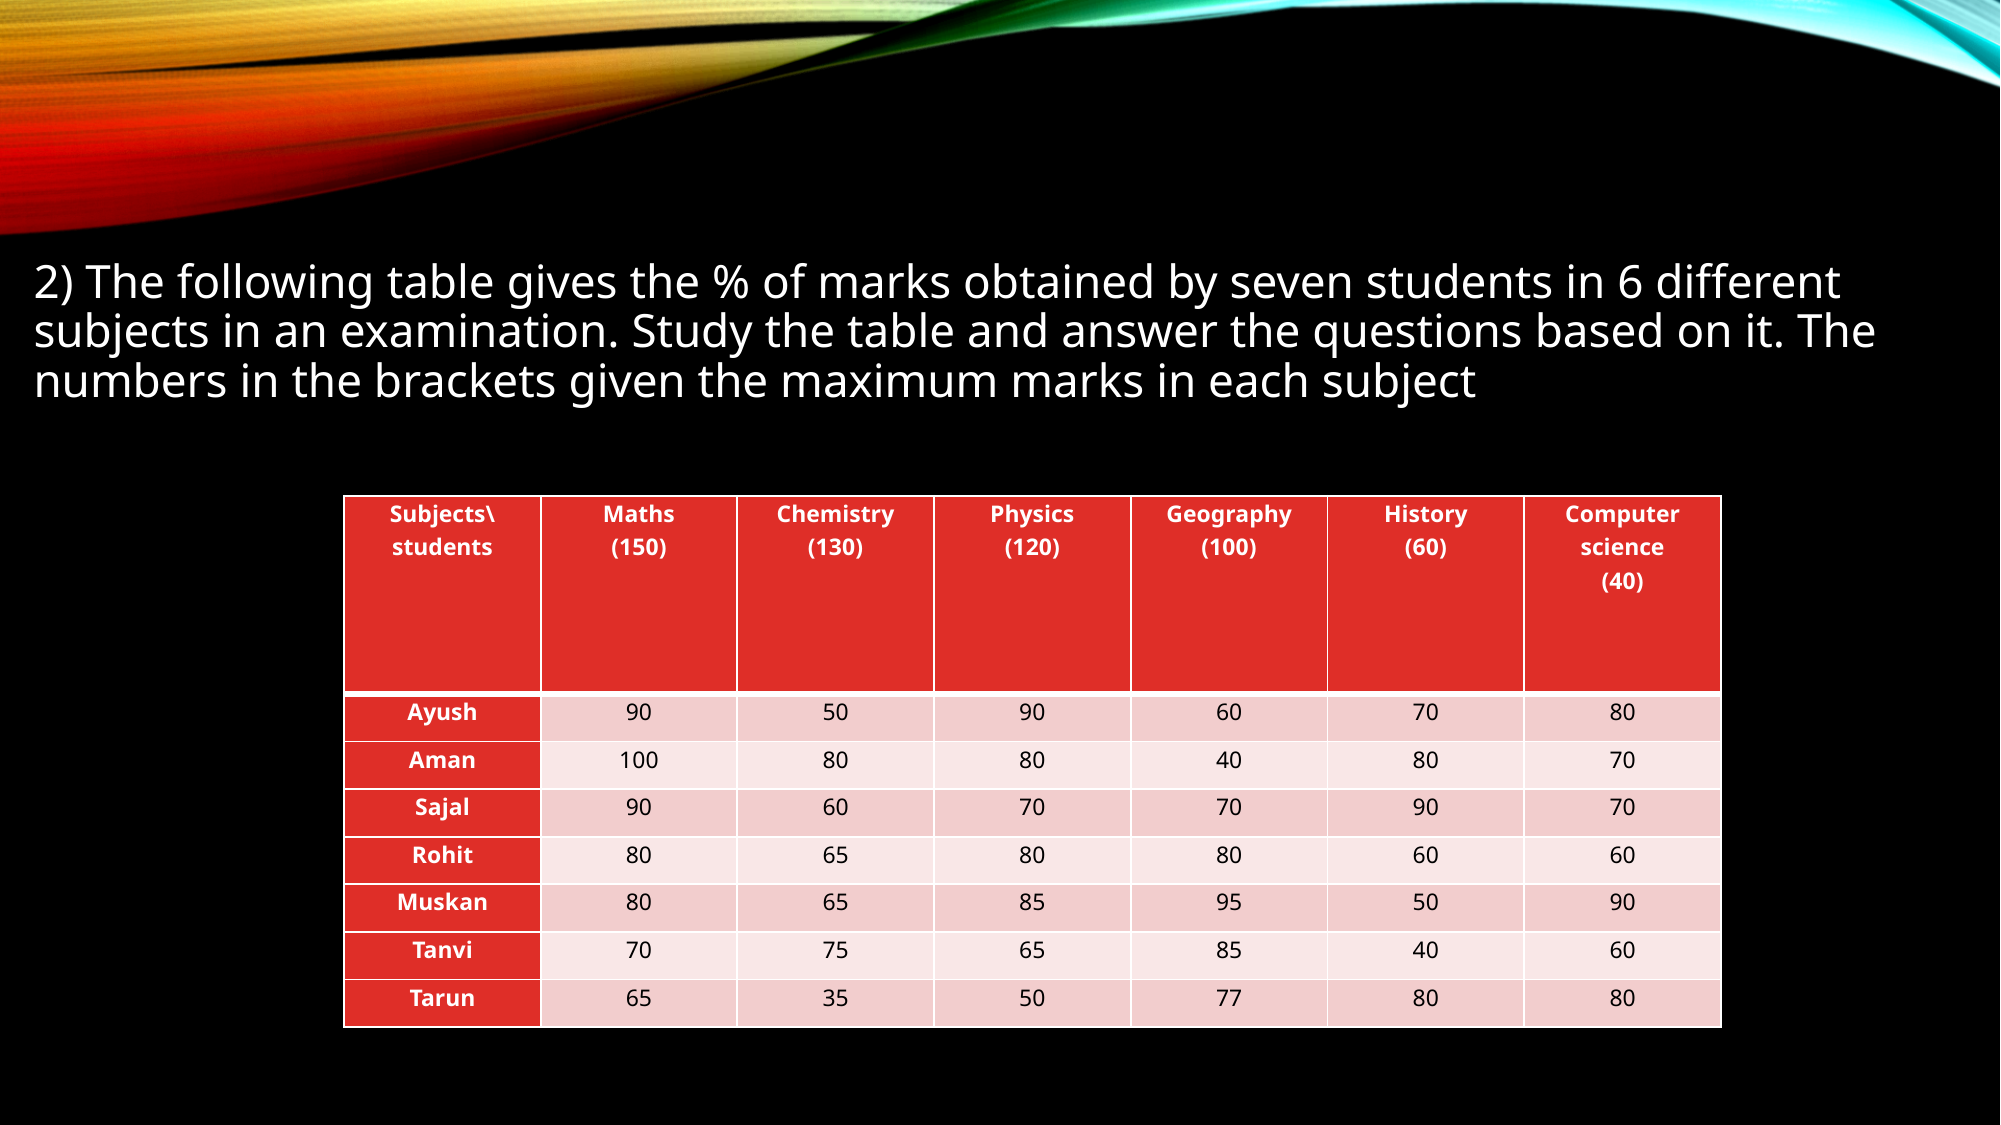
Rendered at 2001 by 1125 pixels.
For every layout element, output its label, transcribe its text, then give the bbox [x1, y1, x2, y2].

table_header Subjects\ students [345, 497, 540, 691]
table_header Maths (150) [542, 497, 736, 691]
table_cell 70 [1132, 790, 1327, 836]
table_header Physics (120) [935, 497, 1130, 691]
table_cell 40 [1132, 742, 1327, 788]
table_cell Tarun [345, 980, 540, 1026]
table_cell Muskan [345, 885, 540, 931]
picture [0, 0, 2000, 237]
table_header Chemistry (130) [738, 497, 933, 691]
list 2) The following table gives the % of marks obtained by seven students in 6 different subjects in an examination. Study the table and answer the questions based on it. The numbers in the brackets given the maximum marks in each subject [18, 251, 1978, 1109]
table_cell 95 [1132, 885, 1327, 931]
table_cell 60 [1525, 933, 1720, 979]
table_cell 90 [1525, 885, 1720, 931]
table_cell 80 [1328, 742, 1523, 788]
table_header Computer science (40) [1525, 497, 1720, 691]
table_cell 60 [1328, 838, 1523, 883]
table_cell 65 [542, 980, 736, 1026]
table_cell 80 [542, 885, 736, 931]
table_cell 65 [738, 885, 933, 931]
table_cell 70 [1525, 790, 1720, 836]
table_cell 80 [738, 742, 933, 788]
table_cell 90 [935, 697, 1130, 741]
table_cell 60 [738, 790, 933, 836]
table_cell 77 [1132, 980, 1327, 1026]
table_cell 80 [935, 838, 1130, 883]
table_cell 85 [935, 885, 1130, 931]
table_cell 65 [935, 933, 1130, 979]
table_cell 80 [542, 838, 736, 883]
table_cell Rohit [345, 838, 540, 883]
table_header Geography (100) [1132, 497, 1327, 691]
table_cell Sajal [345, 790, 540, 836]
table_cell 75 [738, 933, 933, 979]
table_cell 80 [1525, 697, 1720, 741]
table_cell 50 [935, 980, 1130, 1026]
table_cell 80 [1132, 838, 1327, 883]
table_cell 50 [1328, 885, 1523, 931]
table_cell 90 [1328, 790, 1523, 836]
table_cell 70 [1525, 742, 1720, 788]
table_cell 50 [738, 697, 933, 741]
table_cell 60 [1132, 697, 1327, 741]
table_cell Aman [345, 742, 540, 788]
table_cell 85 [1132, 933, 1327, 979]
table_cell 65 [738, 838, 933, 883]
table_cell 80 [1328, 980, 1523, 1026]
table_cell 70 [542, 933, 736, 979]
table_cell 90 [542, 790, 736, 836]
table_cell 70 [1328, 697, 1523, 741]
table_cell 70 [935, 790, 1130, 836]
table_cell 35 [738, 980, 933, 1026]
table_cell 60 [1525, 838, 1720, 883]
table_cell 90 [542, 697, 736, 741]
table_cell Ayush [345, 697, 540, 741]
table_cell 80 [1525, 980, 1720, 1026]
table_cell 40 [1328, 933, 1523, 979]
table_header History (60) [1328, 497, 1523, 691]
table_cell 100 [542, 742, 736, 788]
table_cell 80 [935, 742, 1130, 788]
table_cell Tanvi [345, 933, 540, 979]
